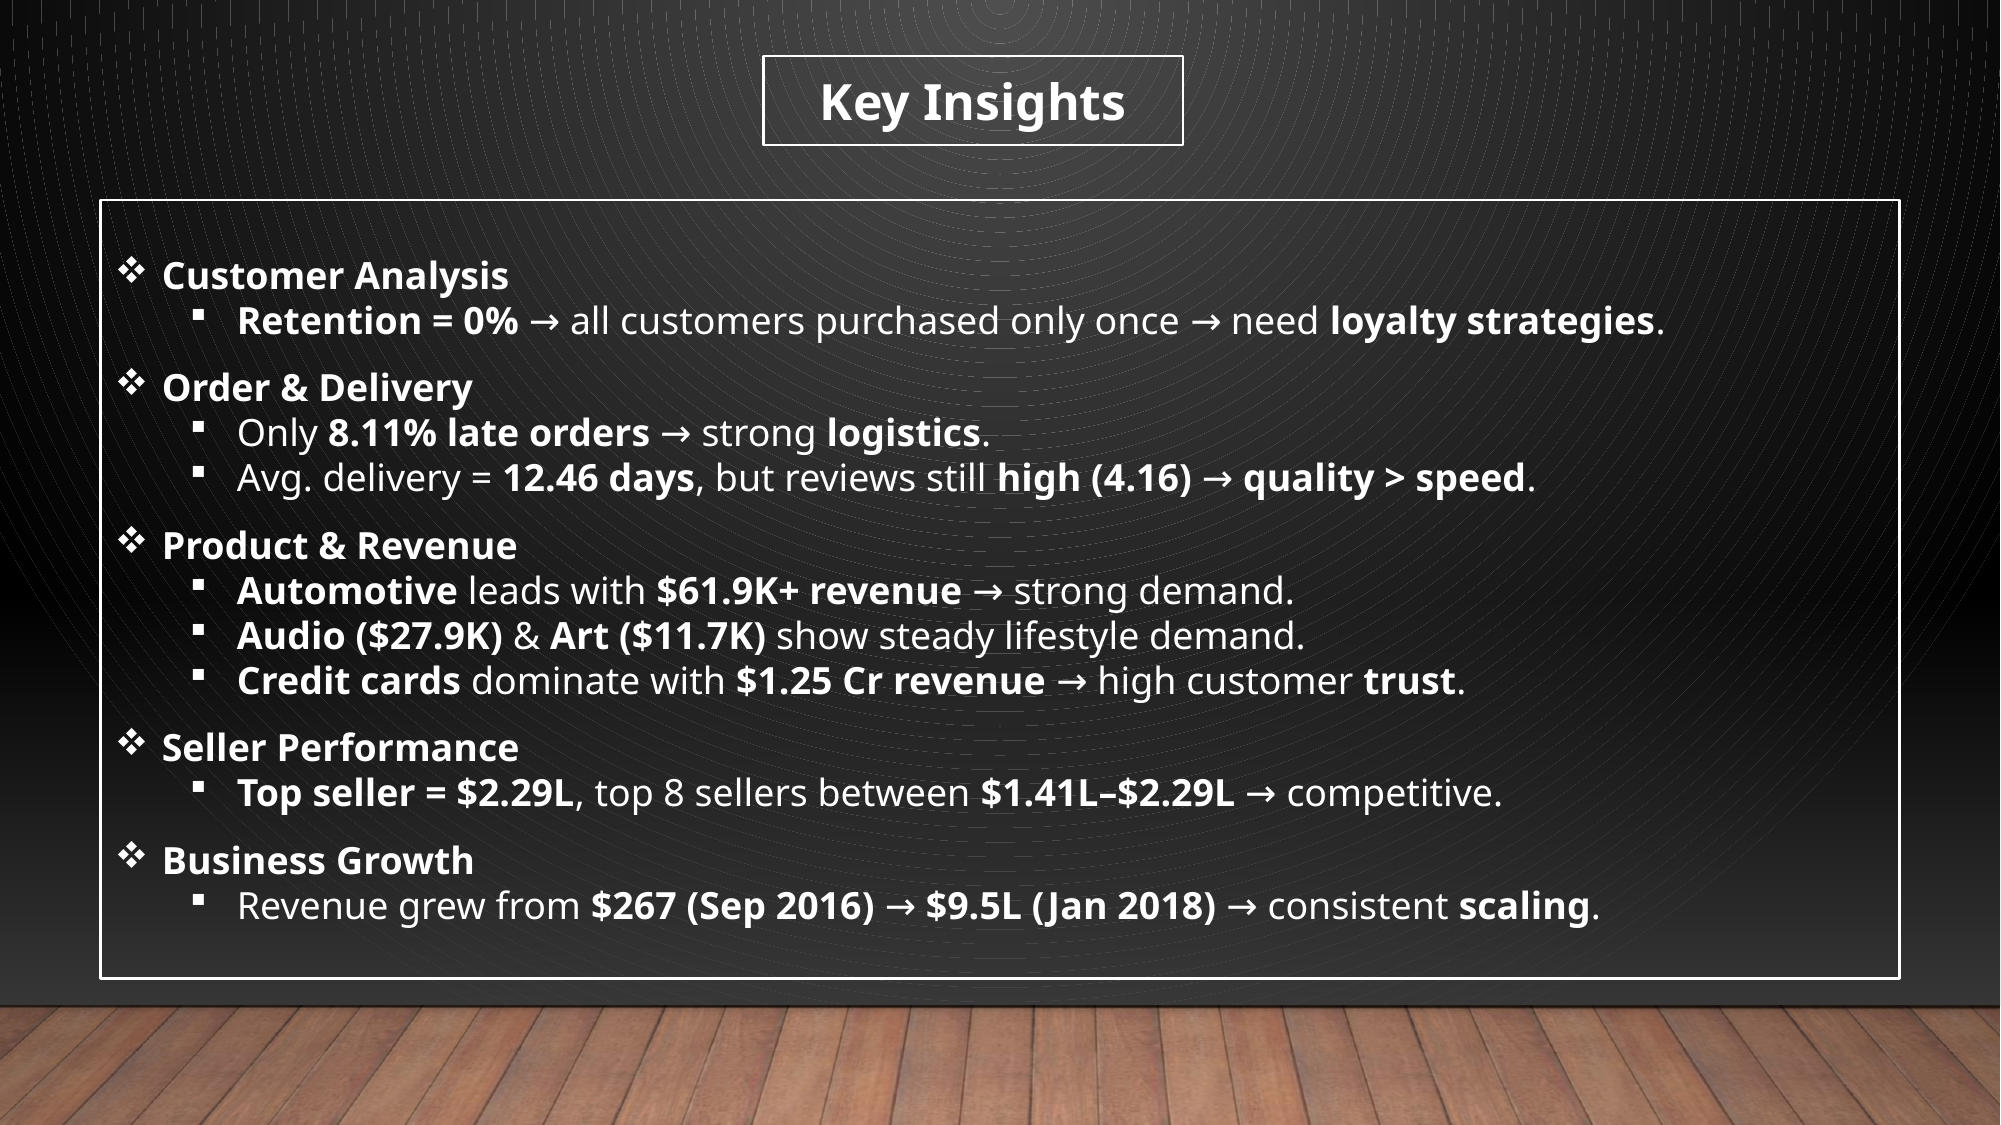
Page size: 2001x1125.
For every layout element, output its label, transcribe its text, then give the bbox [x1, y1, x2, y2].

text_box Key Insights [762, 55, 1184, 146]
picture [0, 1005, 2000, 1125]
text_box Customer Analysis Retention = 0% → all customers purchased only once → need loyalty strategies. Order & Delivery Only 8.11% late orders → strong logistics. Avg. delivery = 12.46 days, but reviews still high (4.16) → quality > speed. Product & Revenue Automotive leads with $61.9K+ revenue → strong demand. Audio ($27.9K) & Art ($11.7K) show steady lifestyle demand. Credit cards dominate with $1.25 Cr revenue → high customer trust. Seller Performance Top seller = $2.29L, top 8 sellers between $1.41L–$2.29L → competitive. Business Growth Revenue grew from $267 (Sep 2016) → $9.5L (Jan 2018) → consistent scaling. [99, 199, 1901, 980]
